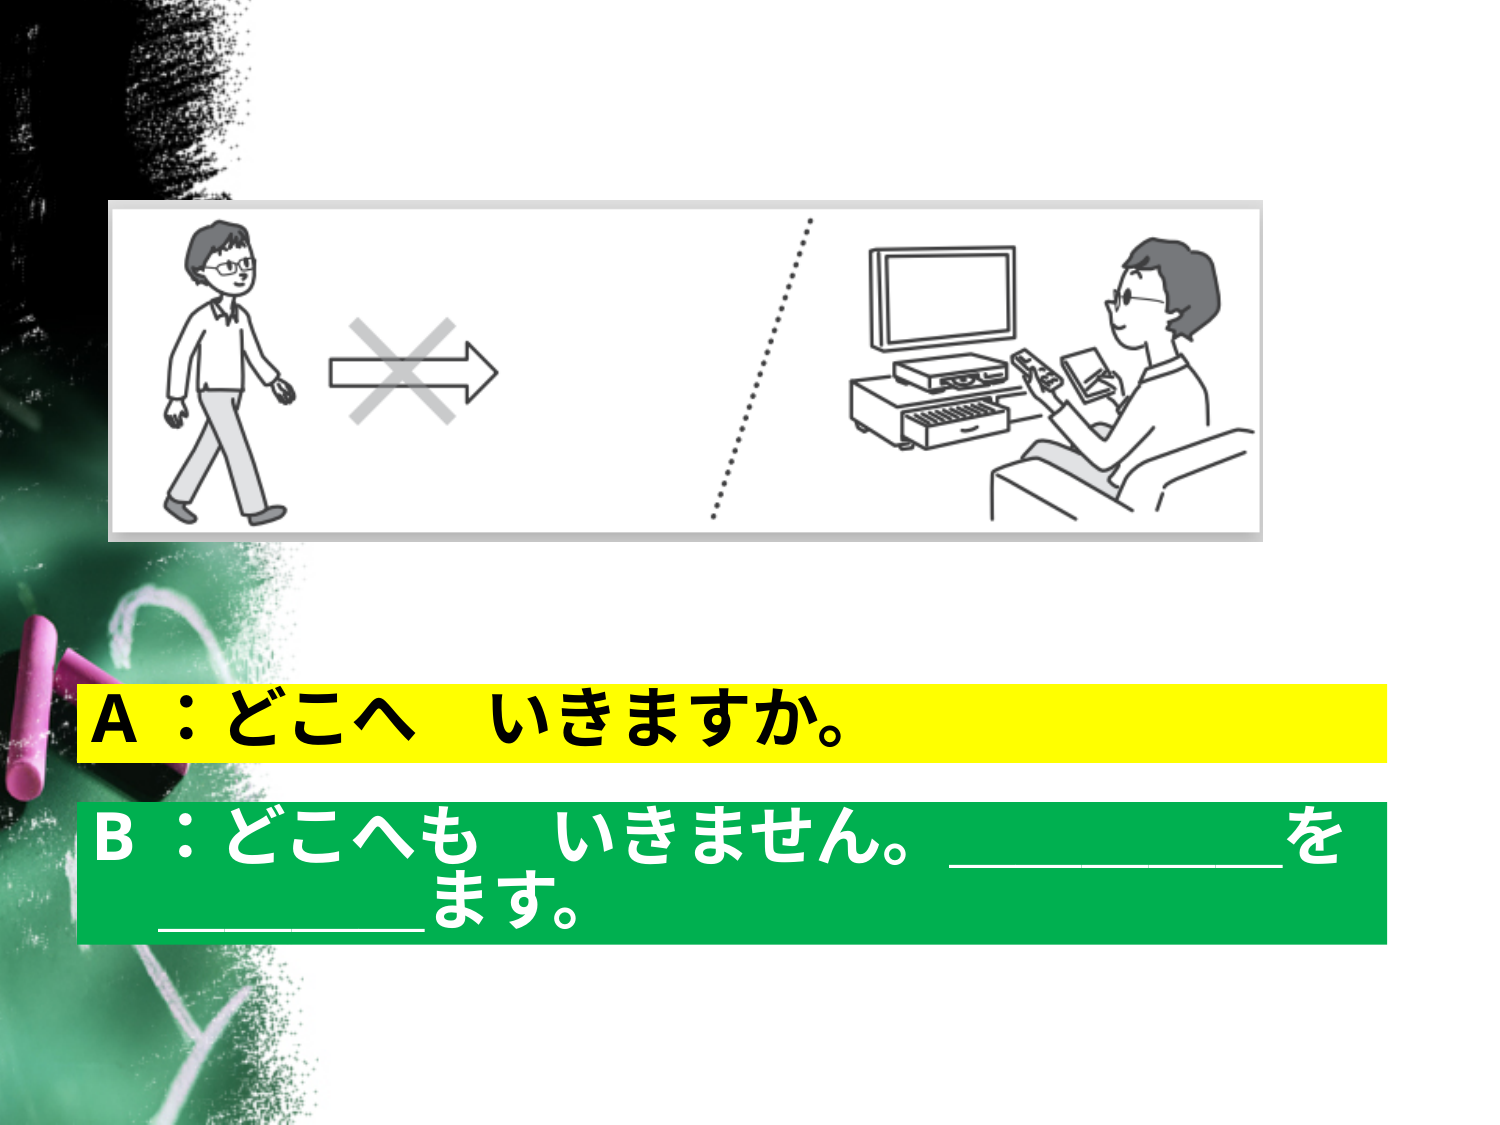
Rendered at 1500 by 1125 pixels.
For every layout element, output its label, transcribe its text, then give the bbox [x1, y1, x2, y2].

picture [0, 0, 1500, 1125]
text_box A：どこへ いきますか。 [77, 684, 1388, 763]
text_box B：どこへも いきません。＿＿＿＿＿を ＿＿＿＿ます。 [77, 802, 1388, 945]
